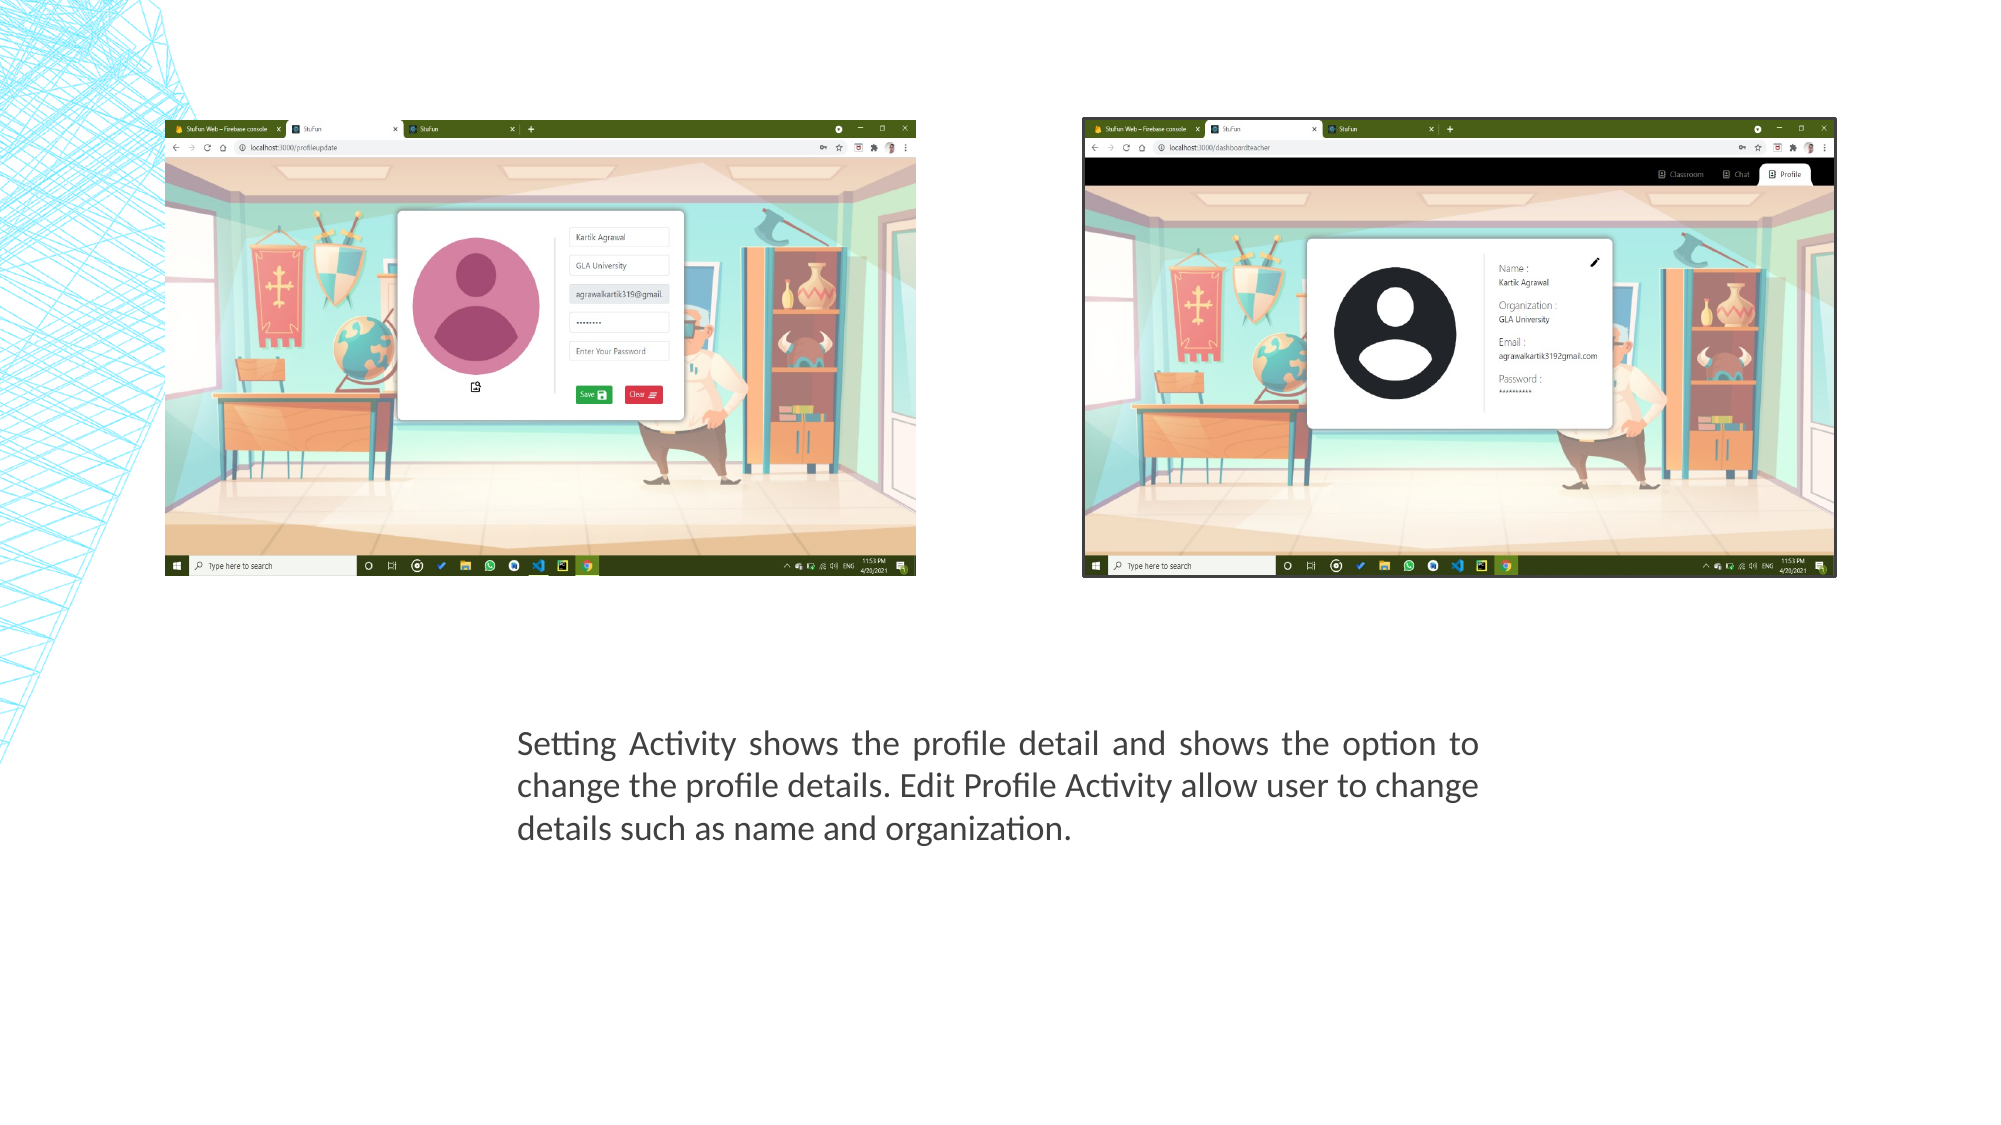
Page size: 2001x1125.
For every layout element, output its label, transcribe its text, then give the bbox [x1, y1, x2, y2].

picture [0, 0, 2001, 1125]
text_box Setting Activity shows the profile detail and shows the option to change the profile details. Edit Profile Activity allow user to change details such as name and organization. [502, 712, 1496, 900]
